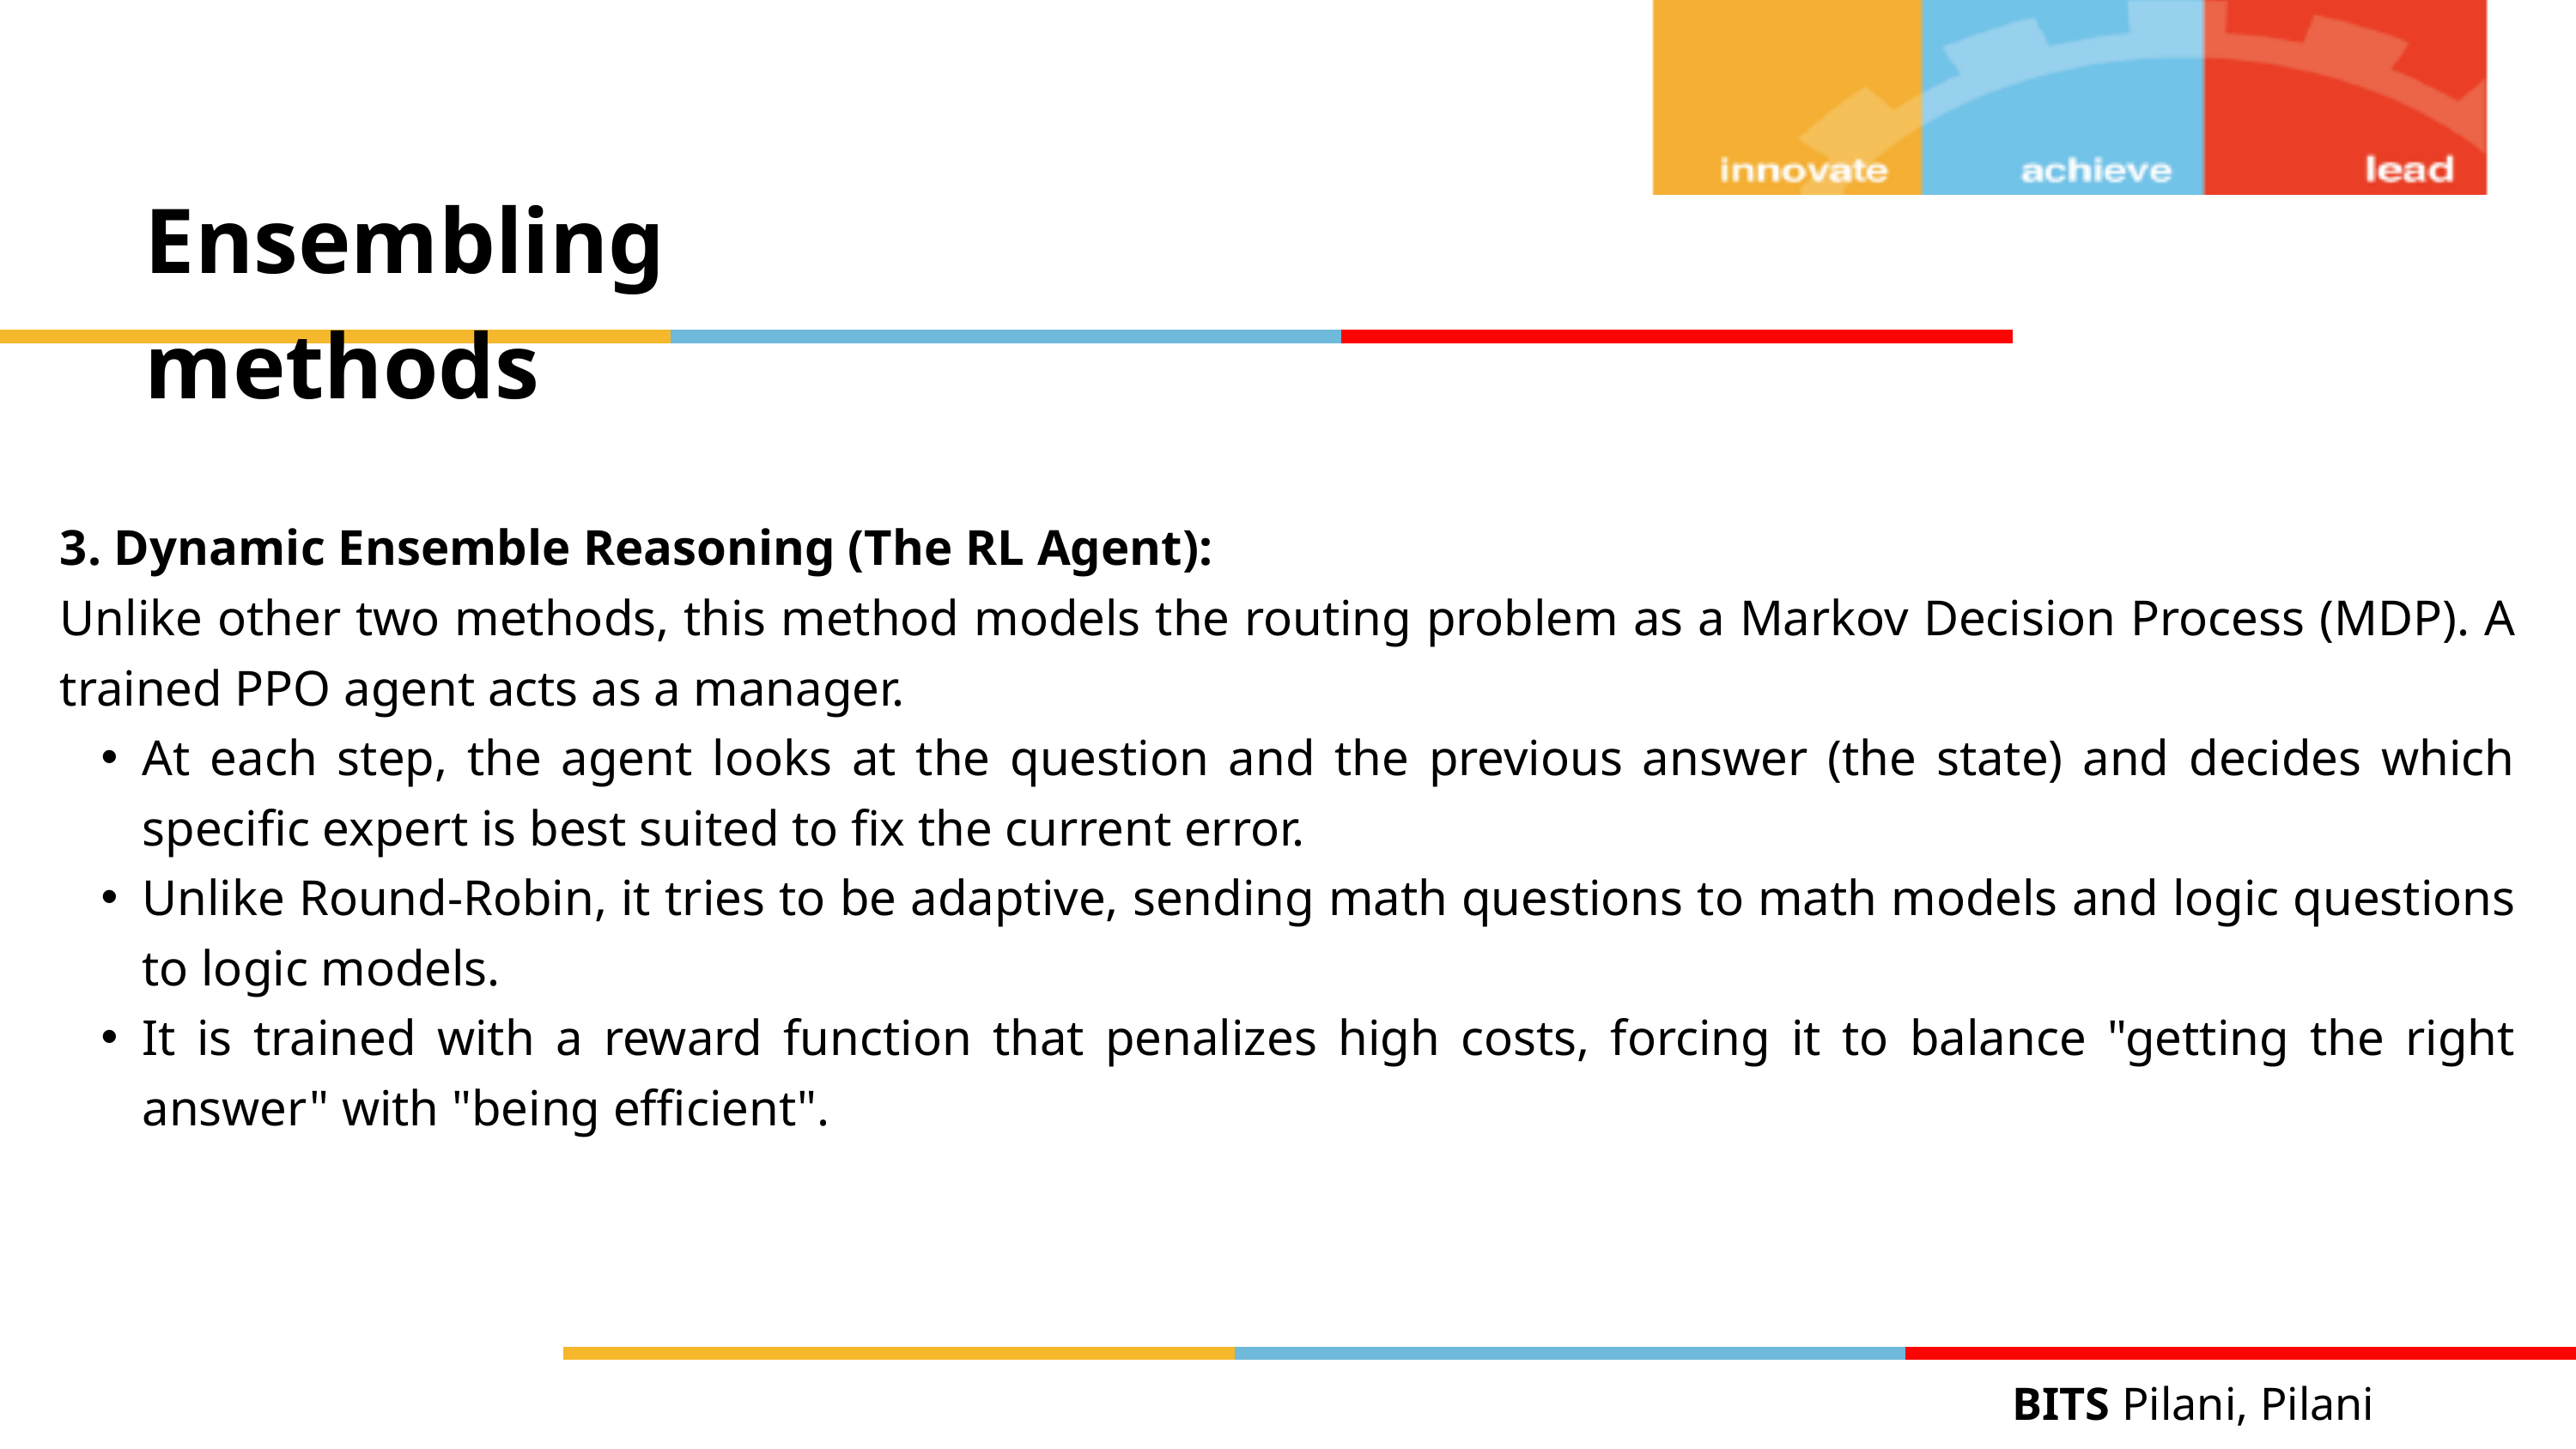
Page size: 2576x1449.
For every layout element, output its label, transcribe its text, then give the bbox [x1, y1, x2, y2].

text_box Ensembling methods [144, 166, 1051, 329]
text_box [562, 1346, 2576, 1361]
text_box 3. Dynamic Ensemble Reasoning (The RL Agent): Unlike other two methods, this method models the routing problem as a Markov Decision Process (MDP). A trained PPO agent acts as a manager. At each step, the agent looks at the question and the previous answer (the state) and decides which specific expert is best suited to fix the current error. Unlike Round-Robin, it tries to be adaptive, sending math questions to math models and logic questions to logic models. It is trained with a reward function that penalizes high costs, forcing it to balance "getting the right answer" with "being efficient". [59, 505, 2516, 1136]
text_box [1651, 0, 2494, 195]
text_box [0, 330, 2013, 344]
text_box BITS Pilani, Pilani Campus [2012, 1370, 2549, 1449]
text_box Ensembling methods [144, 353, 1051, 416]
